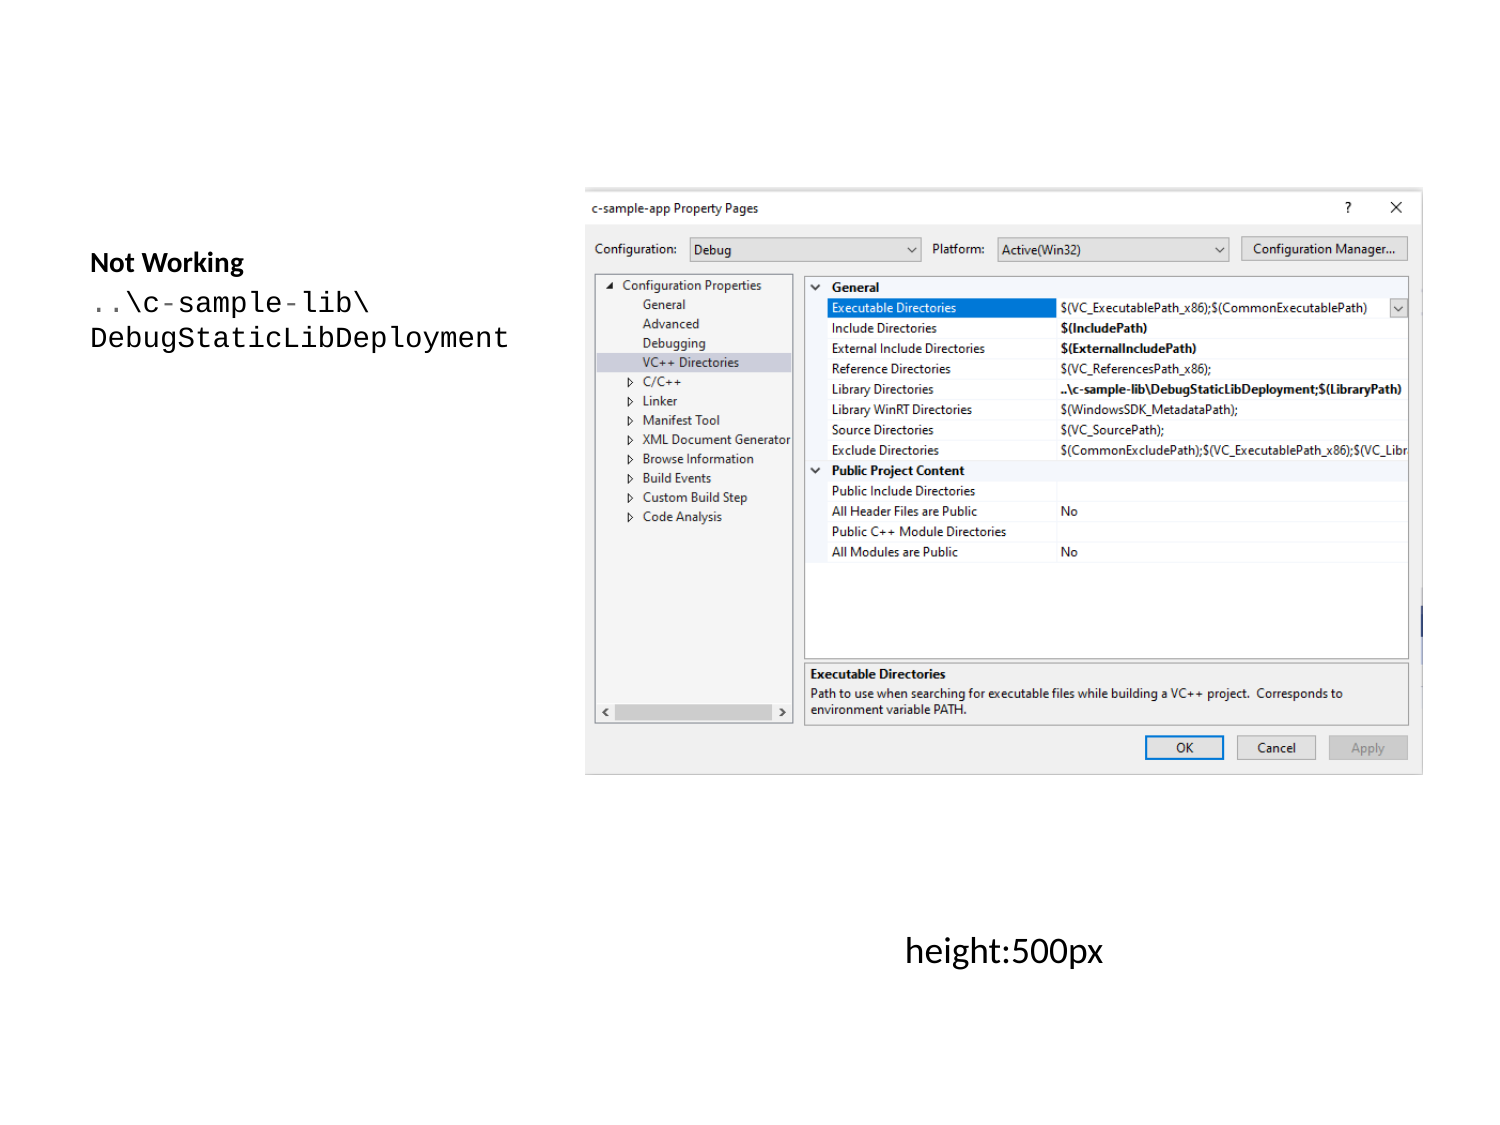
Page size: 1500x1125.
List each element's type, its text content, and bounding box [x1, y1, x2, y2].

list Not Working ..\c-sample-lib\DebugStaticLibDeployment [75, 235, 569, 1005]
picture [585, 187, 1424, 776]
text_box height:500px [585, 918, 1423, 1003]
